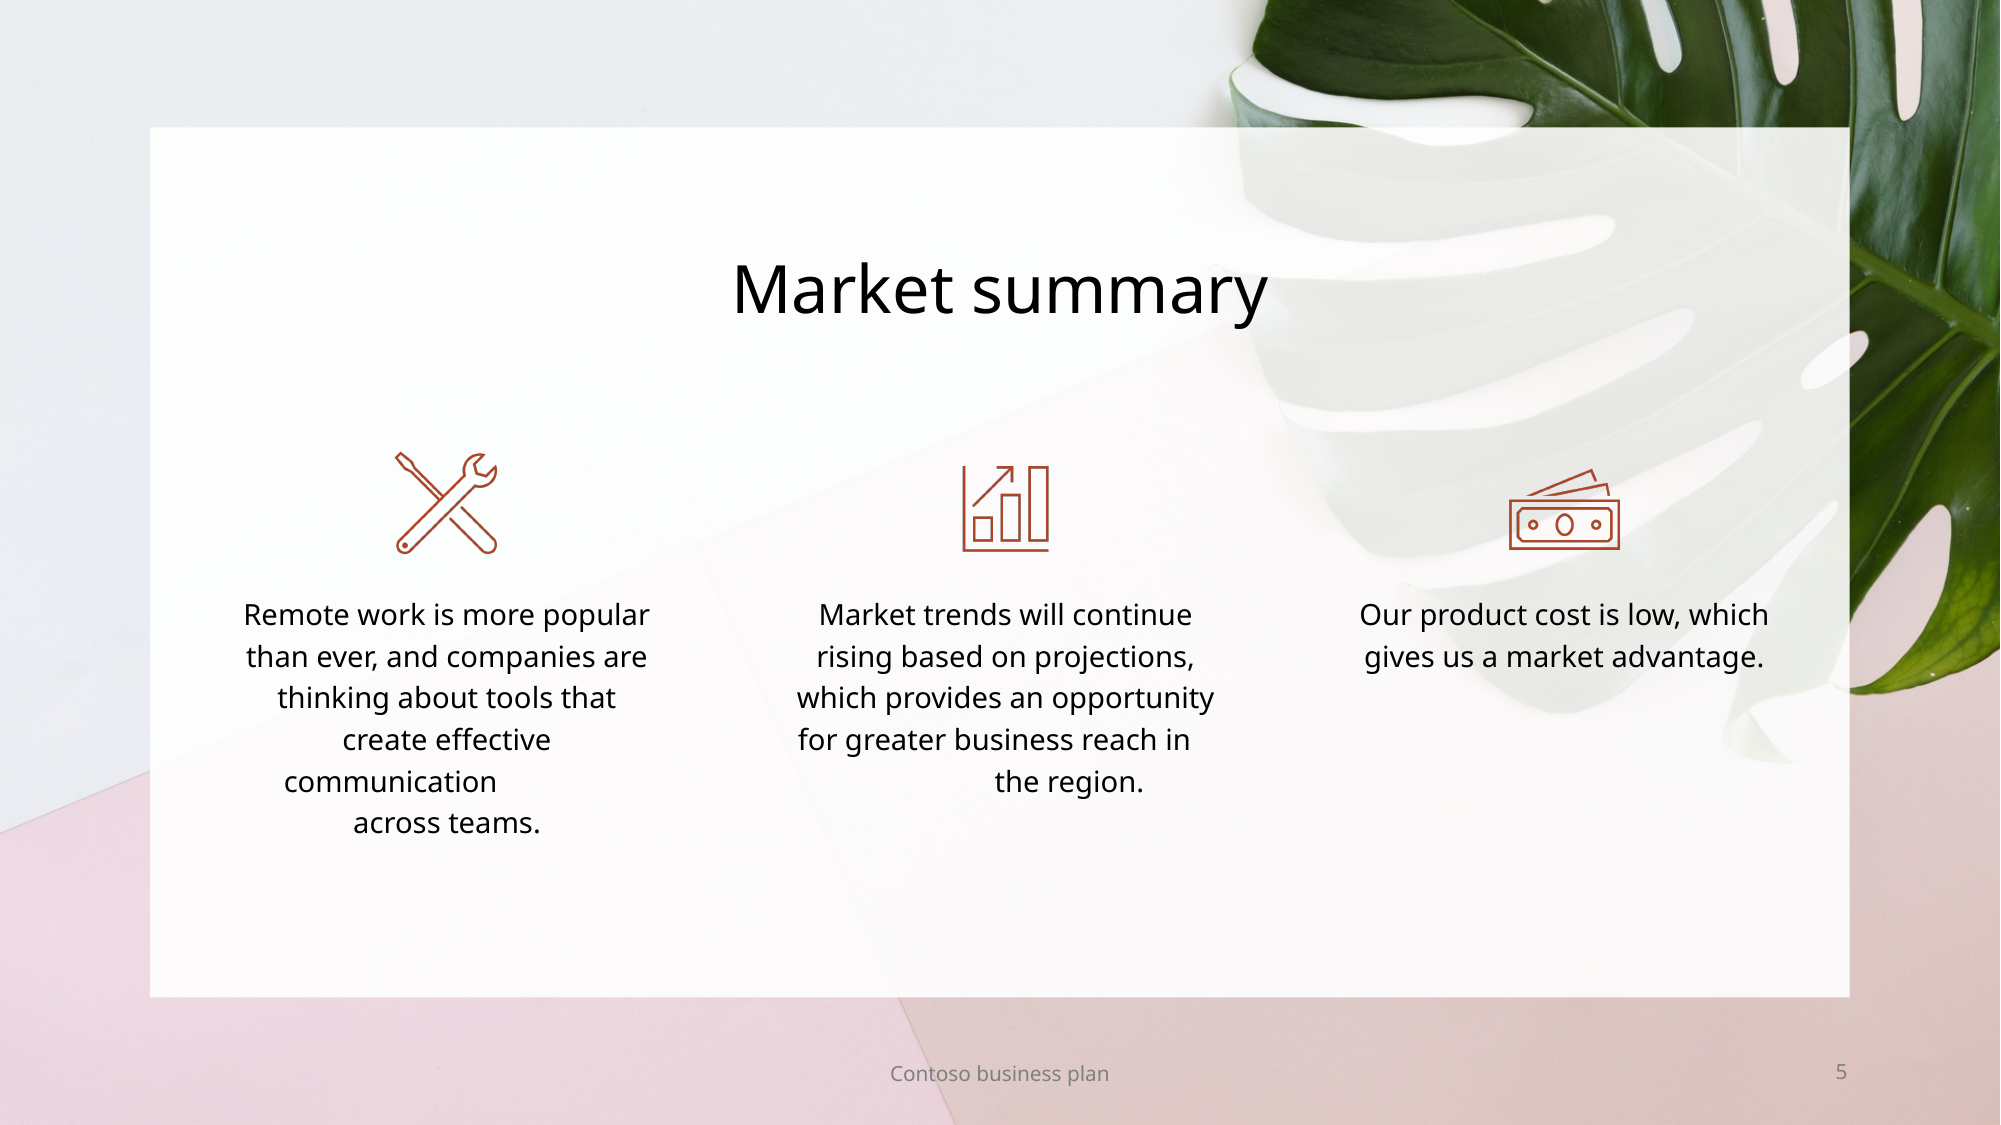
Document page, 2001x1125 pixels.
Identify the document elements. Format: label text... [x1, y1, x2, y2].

slide_number 5 [1412, 1042, 1863, 1103]
picture [0, 0, 2000, 1125]
list Market trends will continue rising based on projections, which provides an opportunity for greater business reach in the region. [780, 582, 1231, 958]
title Market summary [174, 246, 1825, 339]
footer Contoso business plan [662, 1042, 1338, 1103]
list Our product cost is low, which gives us a market advantage. [1339, 582, 1790, 958]
list Remote work is more popular than ever, and companies are thinking about tools that create effective communication across teams. [221, 582, 672, 958]
